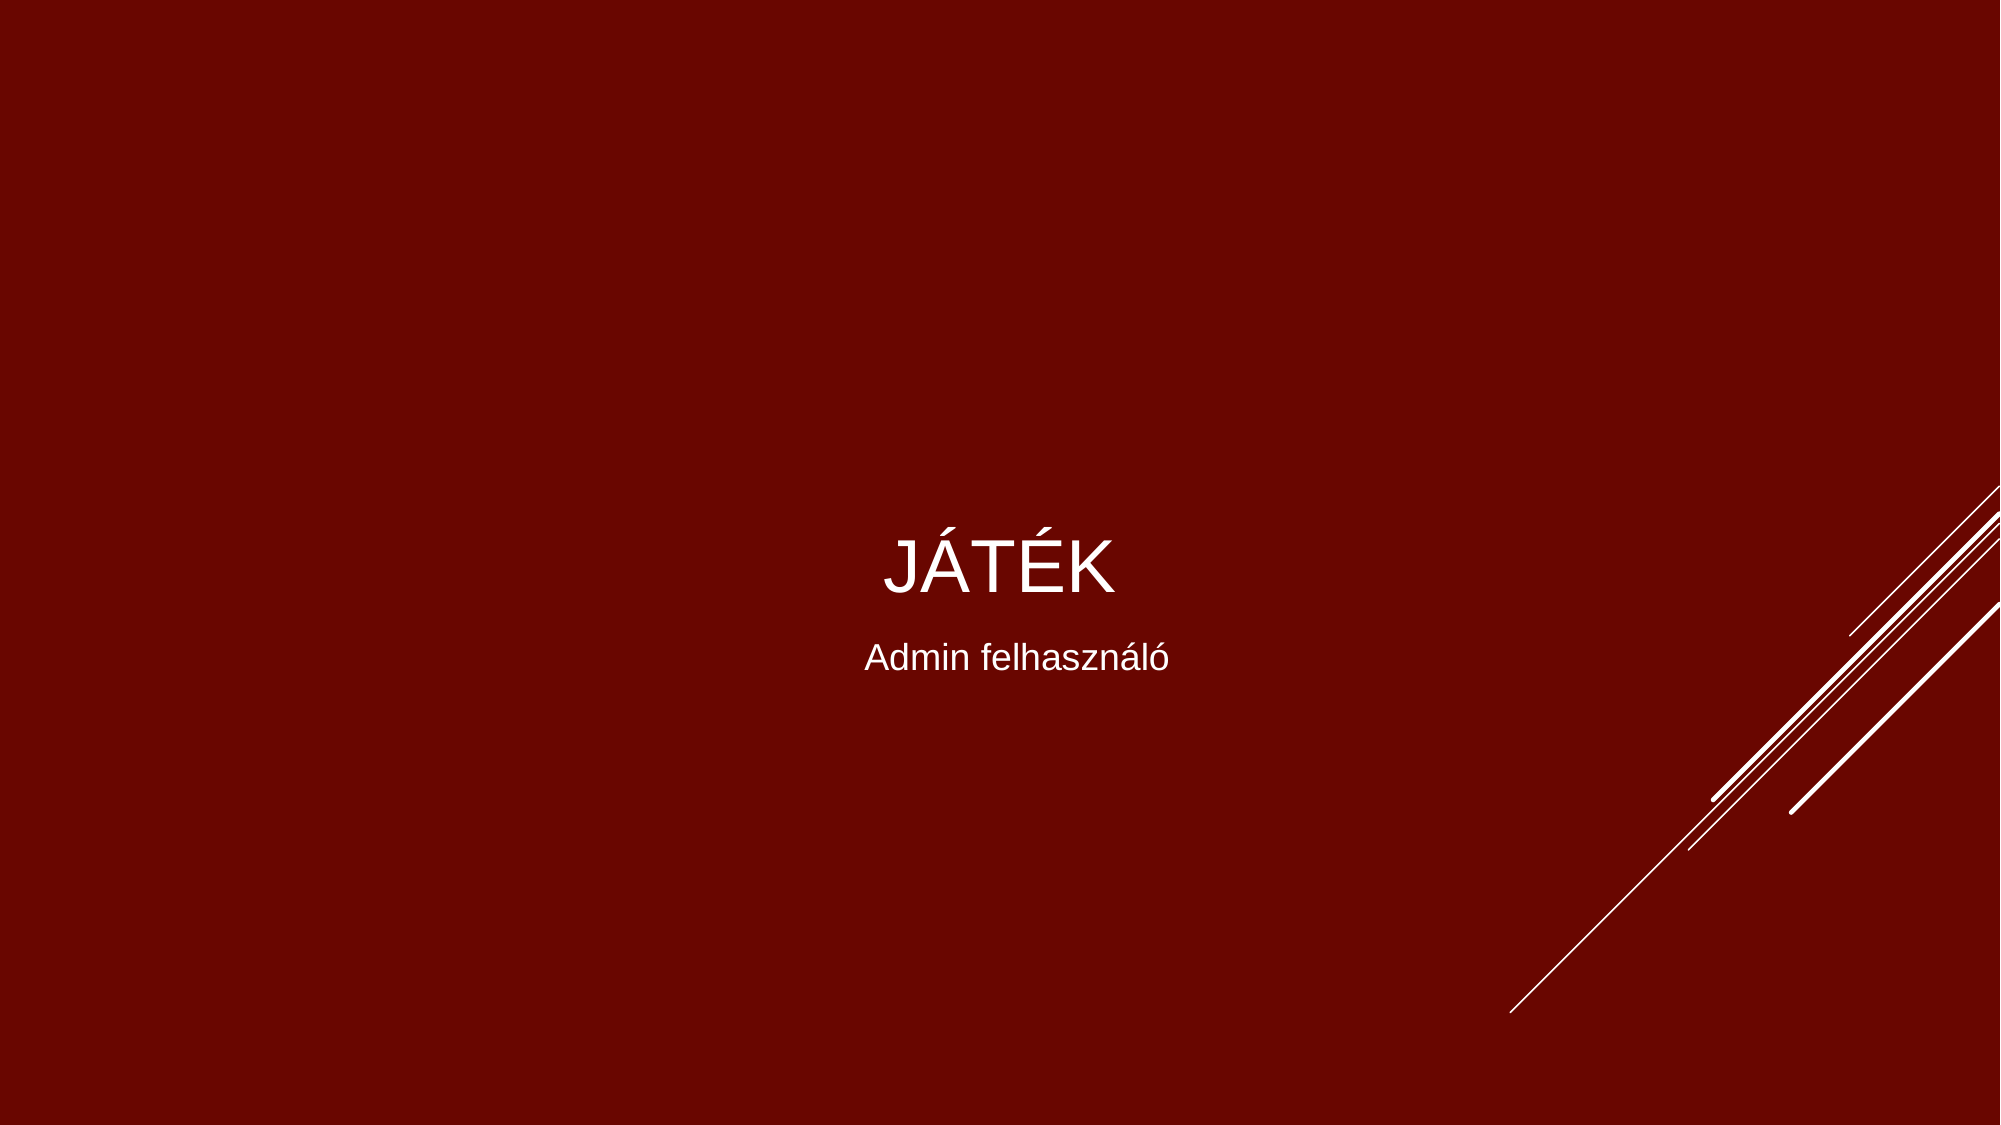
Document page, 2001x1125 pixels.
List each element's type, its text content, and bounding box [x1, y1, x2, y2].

title Játék [300, 438, 1700, 687]
text_box Admin felhasználó [778, 625, 1257, 686]
